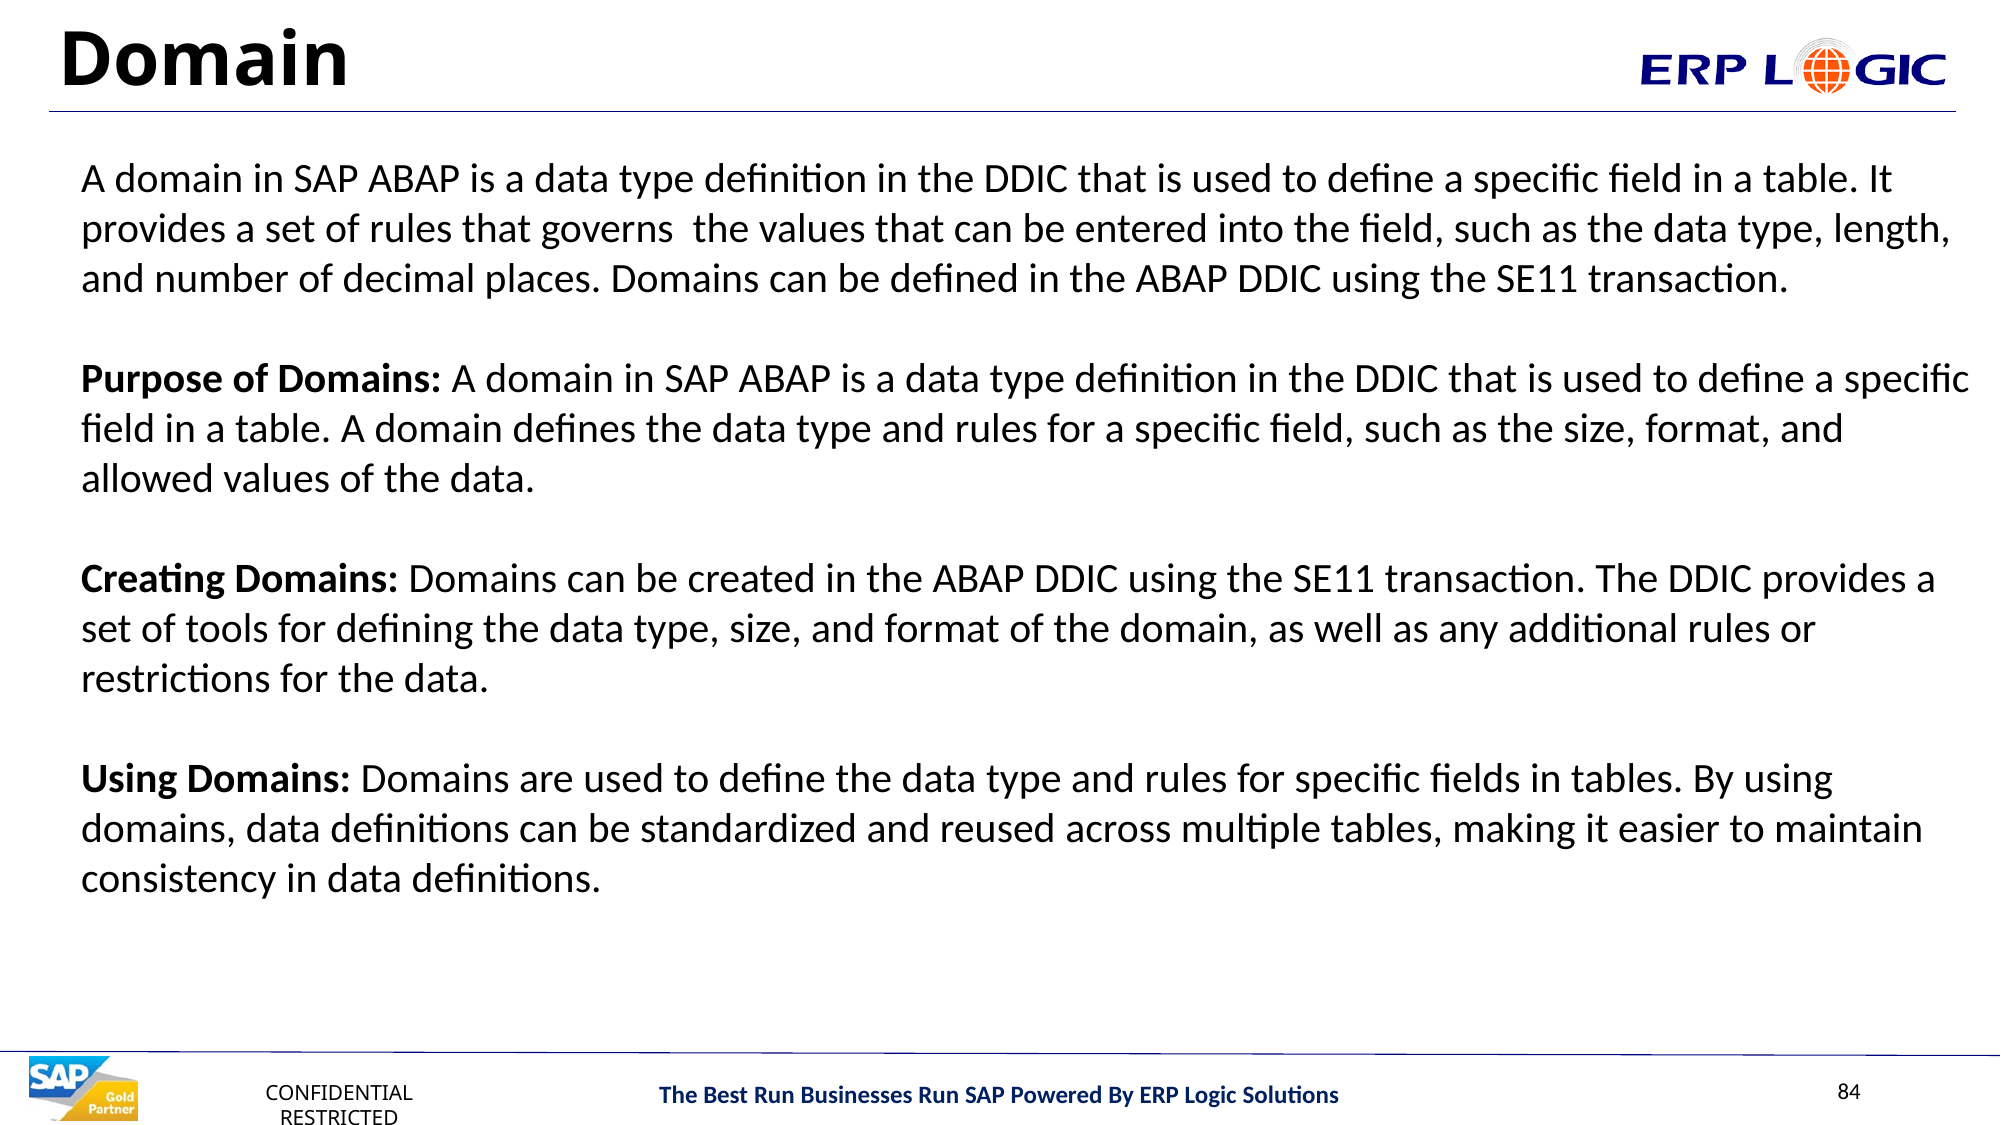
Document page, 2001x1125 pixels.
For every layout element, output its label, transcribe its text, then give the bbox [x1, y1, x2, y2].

picture [1615, 33, 1975, 103]
title Domain [43, 24, 1863, 99]
picture [29, 1056, 138, 1121]
text_box A domain in SAP ABAP is a data type definition in the DDIC that is used to define a specific field in a table. It provides a set of rules that governs the values that can be entered into the field, such as the data type, length, and number of decimal places. Domains can be defined in the ABAP DDIC using the SE11 transaction. Purpose of Domains: A domain in SAP ABAP is a data type definition in the DDIC that is used to define a specific field in a table. A domain defines the data type and rules for a specific field, such as the size, format, and allowed values of the data. Creating Domains: Domains can be created in the ABAP DDIC using the SE11 transaction. The DDIC provides a set of tools for defining the data type, size, and format of the domain, as well as any additional rules or restrictions for the data. Using Domains: Domains are used to define the data type and rules for specific fields in tables. By using domains, data definitions can be standardized and reused across multiple tables, making it easier to maintain consistency in data definitions. [66, 143, 1989, 909]
